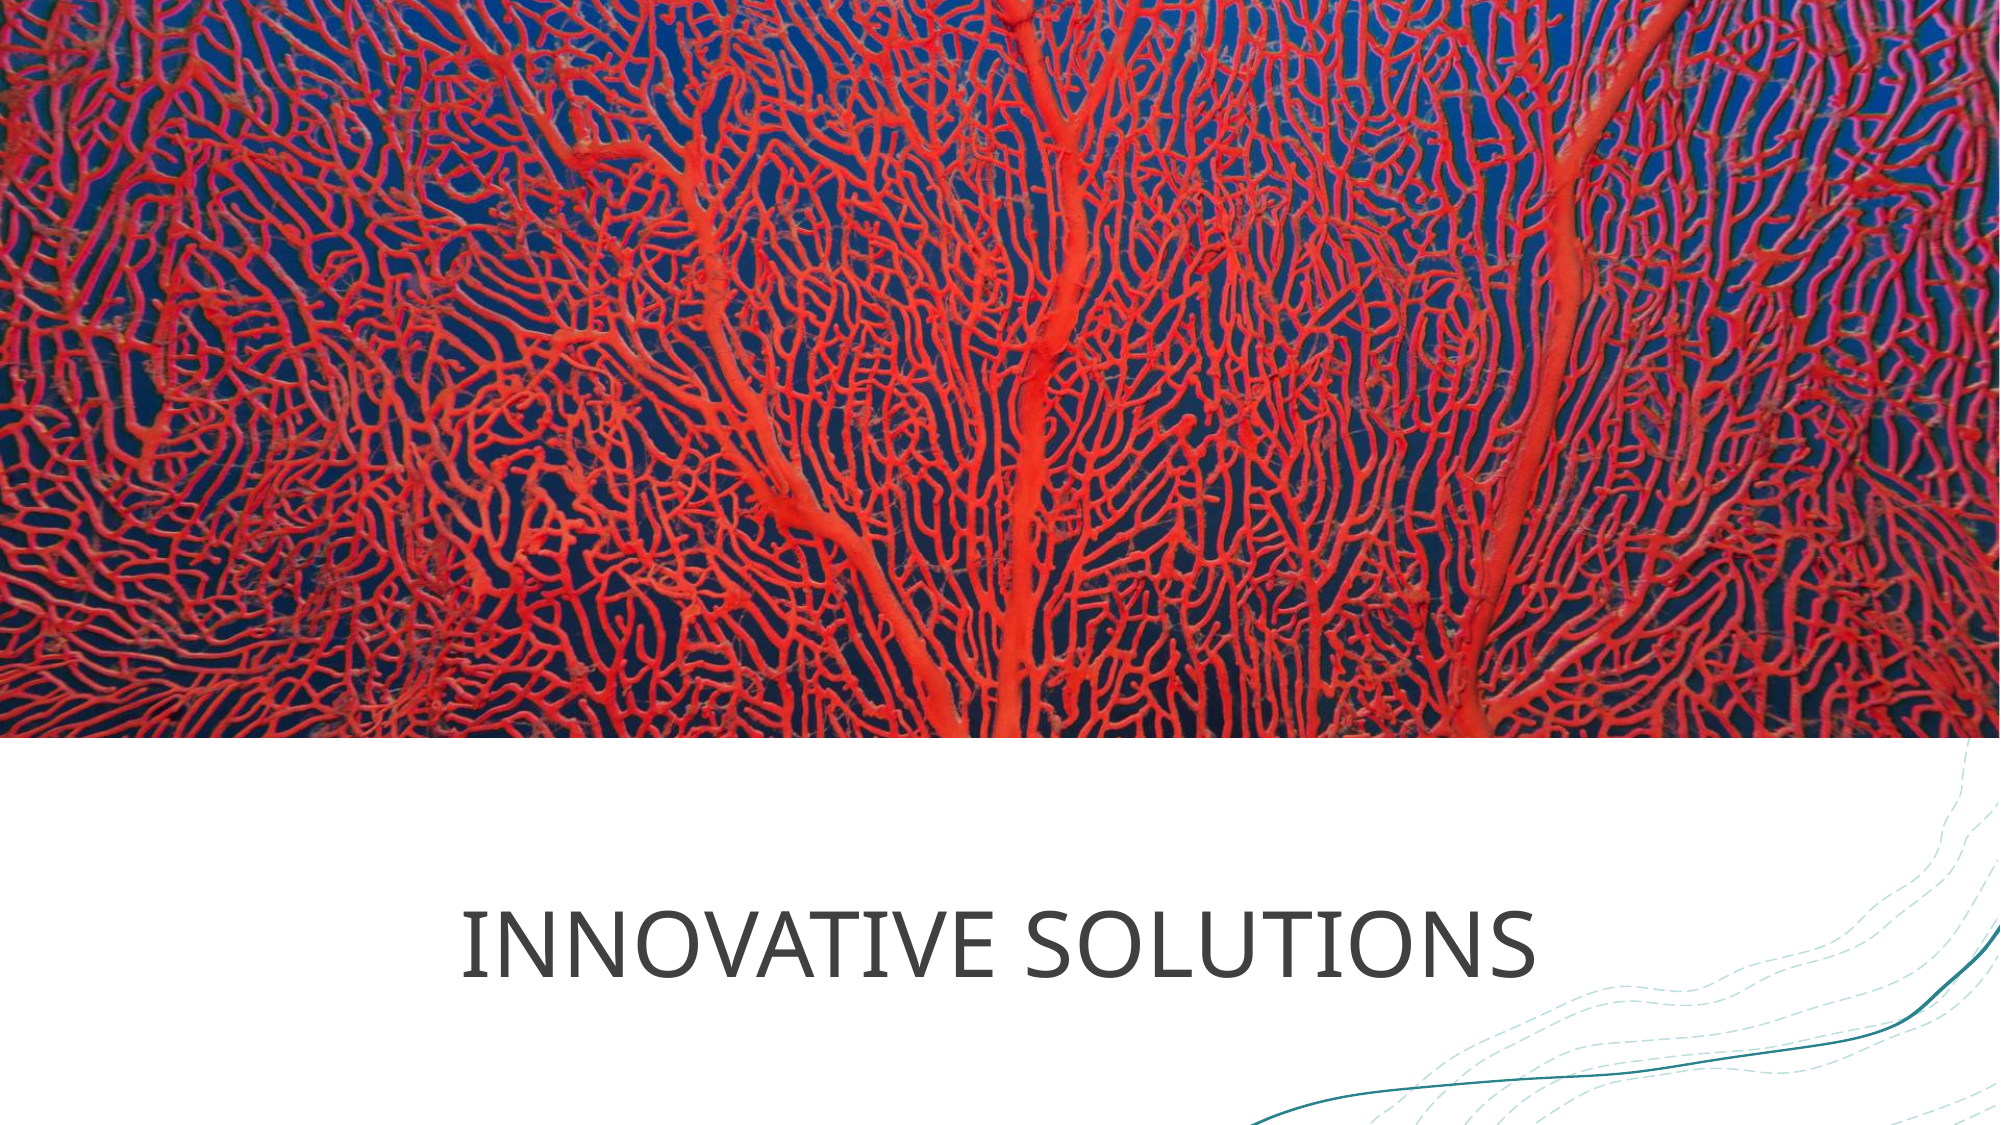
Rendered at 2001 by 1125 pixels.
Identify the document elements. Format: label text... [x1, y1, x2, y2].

picture [0, 0, 2000, 738]
title Innovative solutions [63, 780, 1938, 1005]
